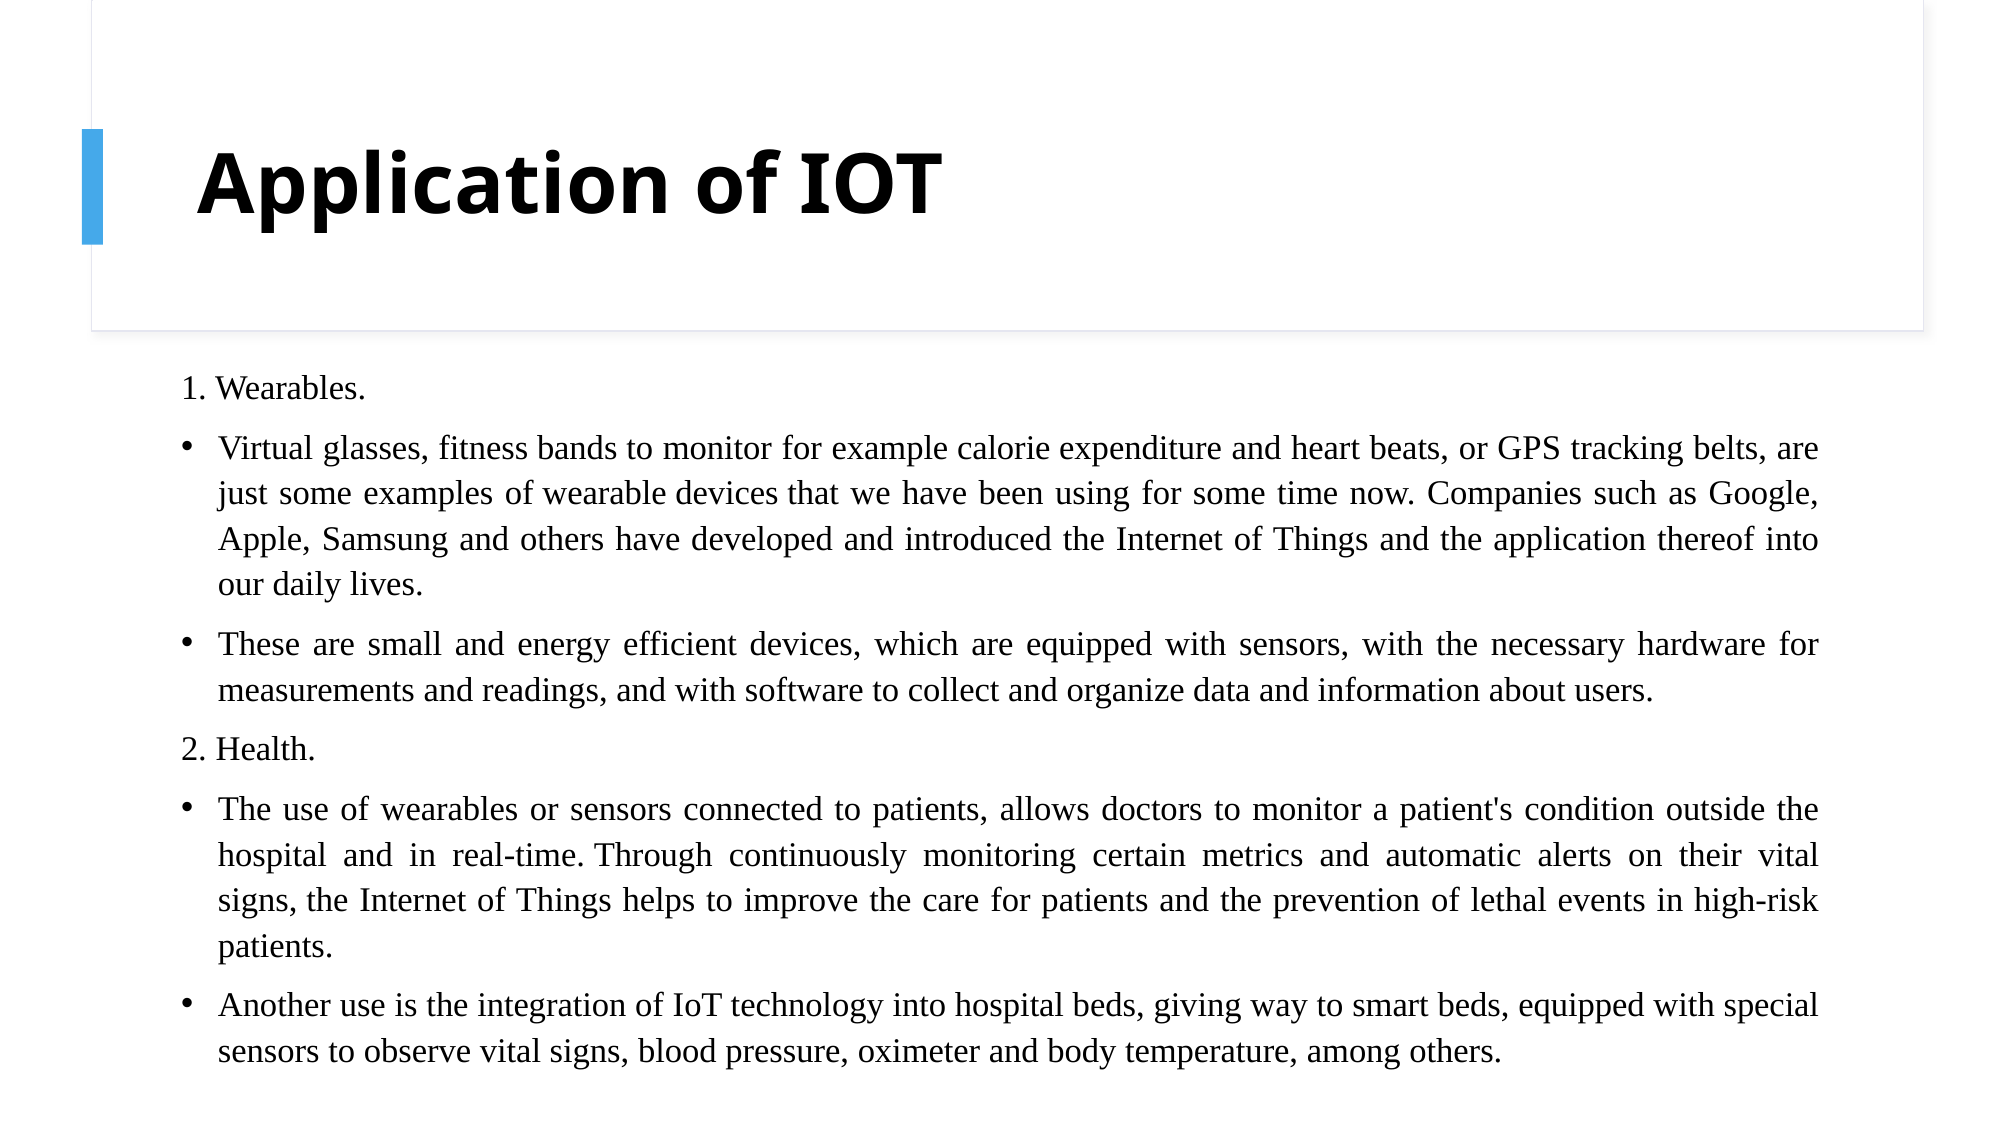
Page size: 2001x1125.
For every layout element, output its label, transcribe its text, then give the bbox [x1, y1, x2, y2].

list 1. Wearables. Virtual glasses, fitness bands to monitor for example calorie expenditure and heart beats, or GPS tracking belts, are just some examples of wearable devices that we have been using for some time now. Companies such as Google, Apple, Samsung and others have developed and introduced the Internet of Things and the application thereof into our daily lives. These are small and energy efficient devices, which are equipped with sensors, with the necessary hardware for measurements and readings, and with software to collect and organize data and information about users. 2. Health. The use of wearables or sensors connected to patients, allows doctors to monitor a patient's condition outside the hospital and in real-time. Through continuously monitoring certain metrics and automatic alerts on their vital signs, the Internet of Things helps to improve the care for patients and the prevention of lethal events in high-risk patients. Another use is the integration of IoT technology into hospital beds, giving way to smart beds, equipped with special sensors to observe vital signs, blood pressure, oximeter and body temperature, among others. [166, 353, 1834, 1081]
title Application of IOT [183, 90, 1851, 284]
